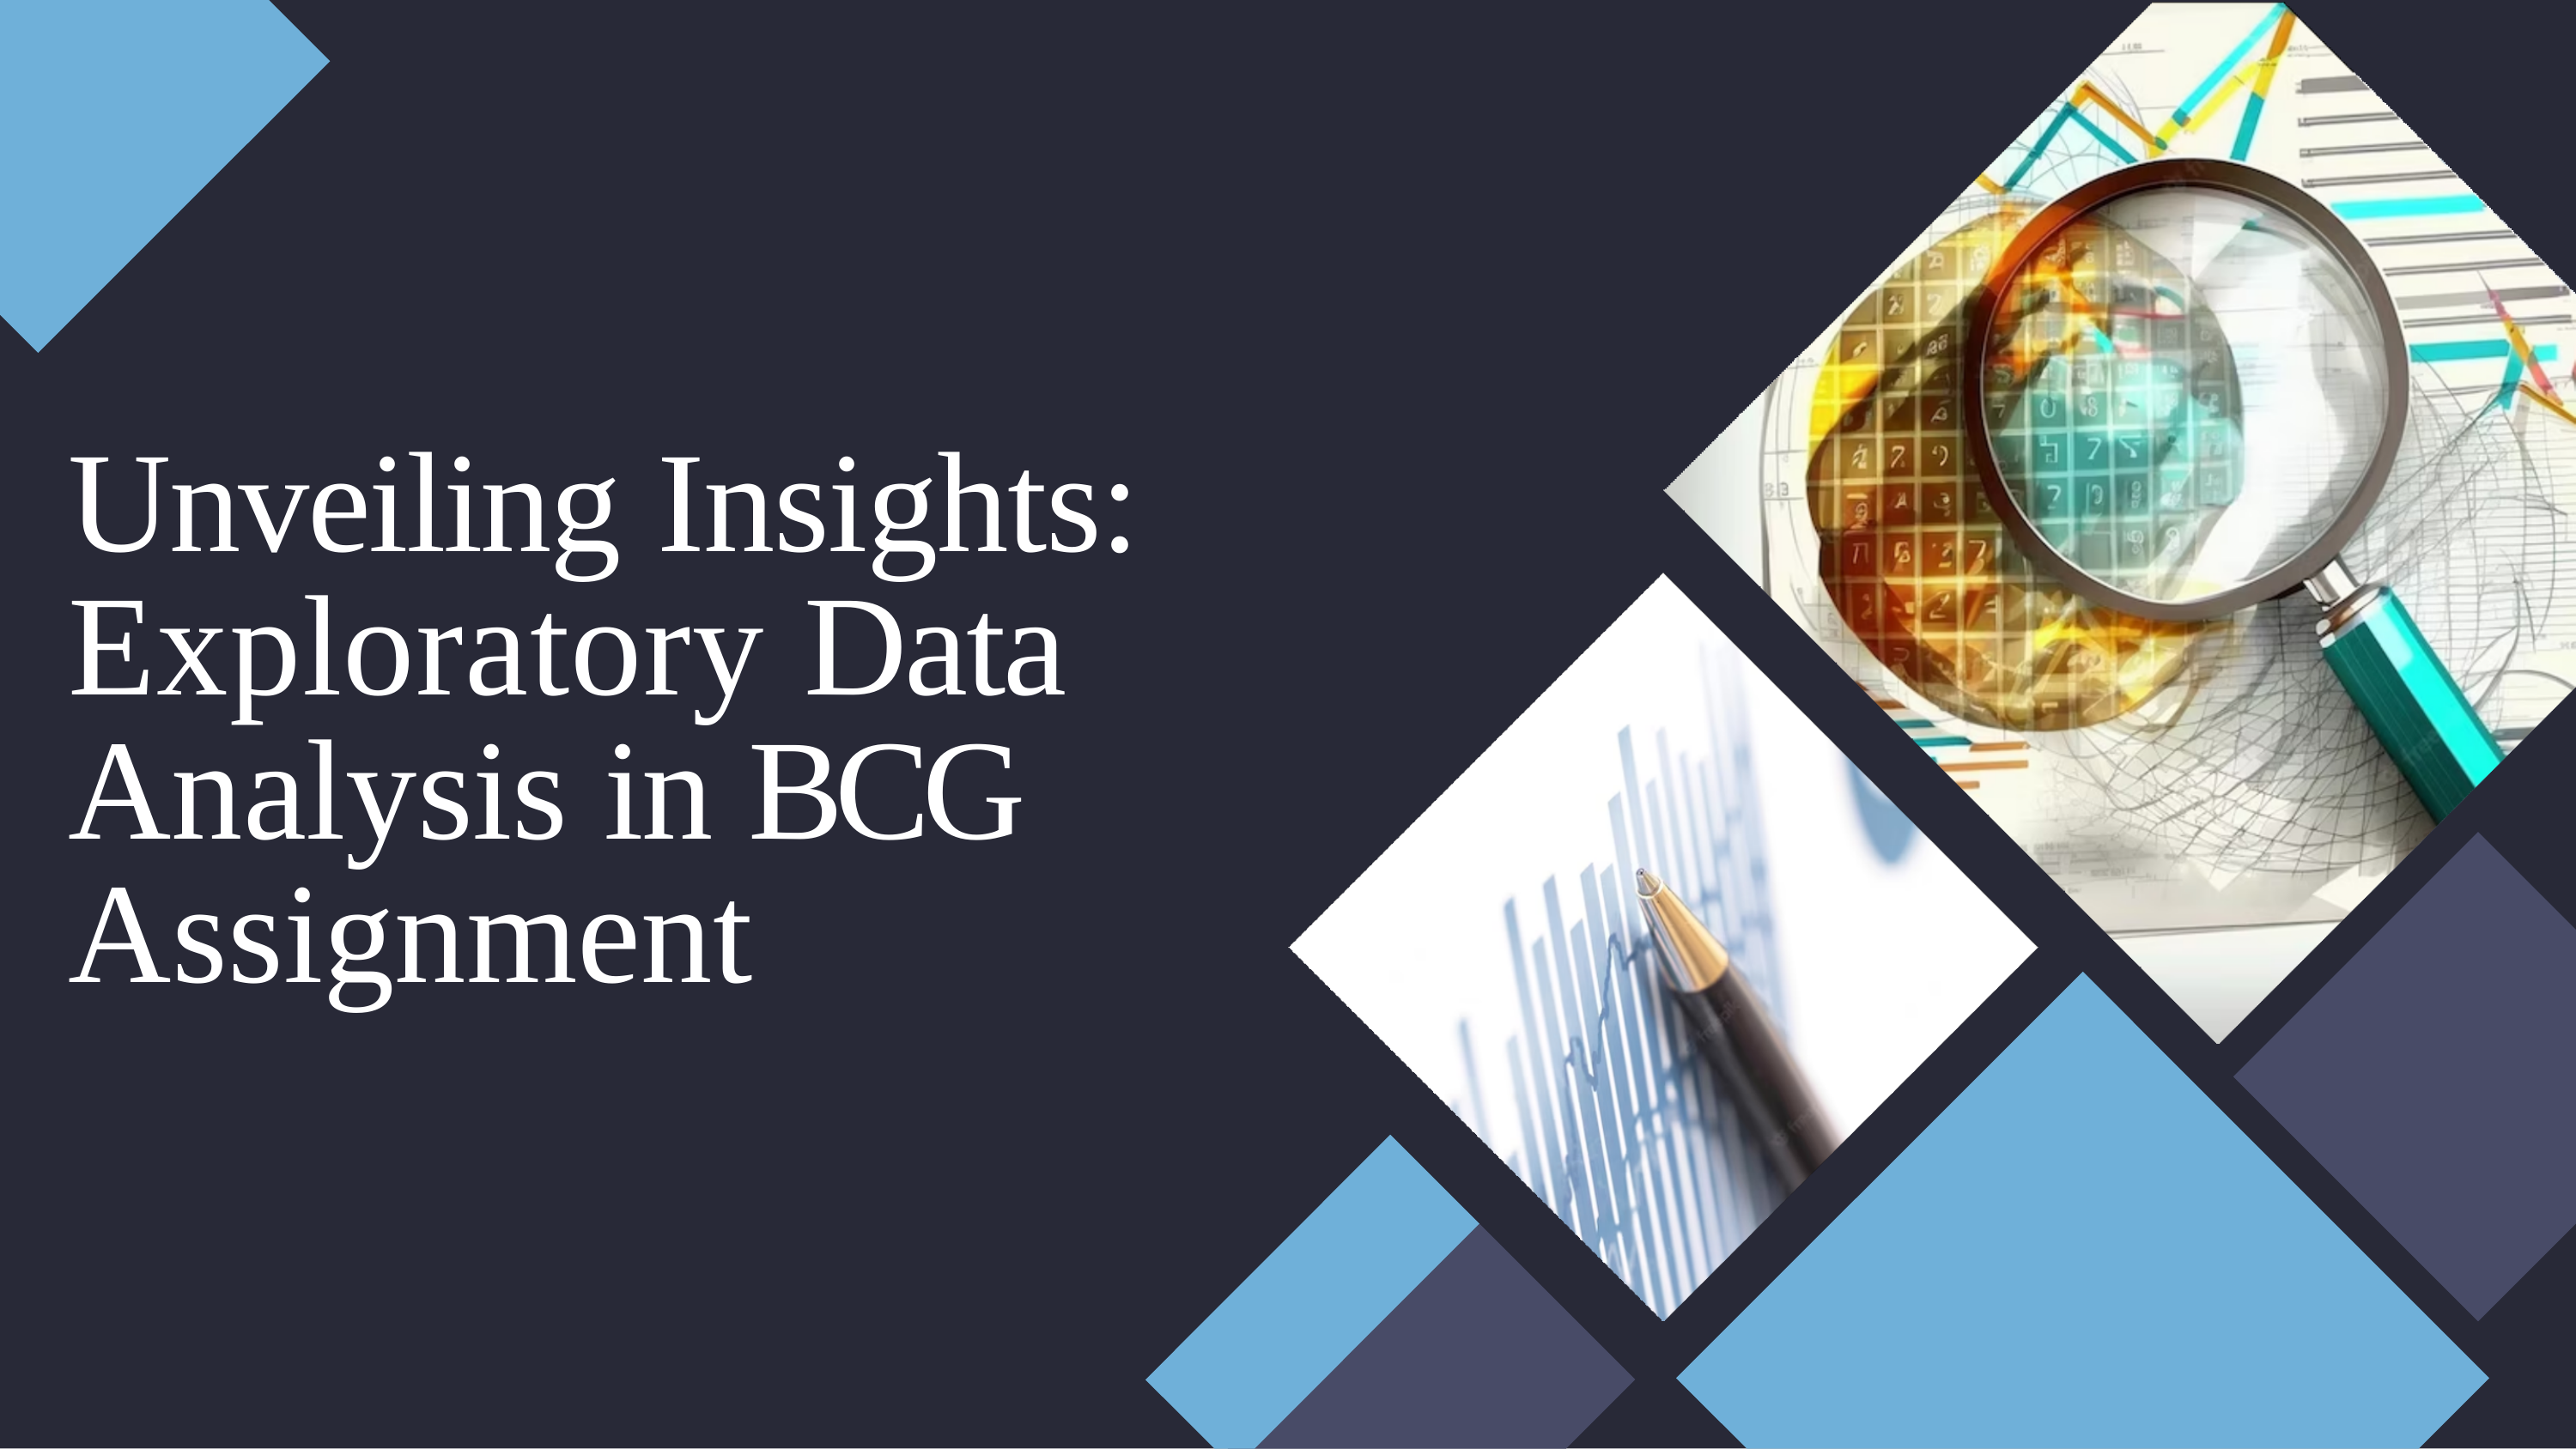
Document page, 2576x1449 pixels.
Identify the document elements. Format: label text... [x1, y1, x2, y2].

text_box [1287, 0, 2576, 1322]
text_box Unveiling Insights: Exploratory Data Analysis in BCG Assignment [66, 406, 1241, 1011]
